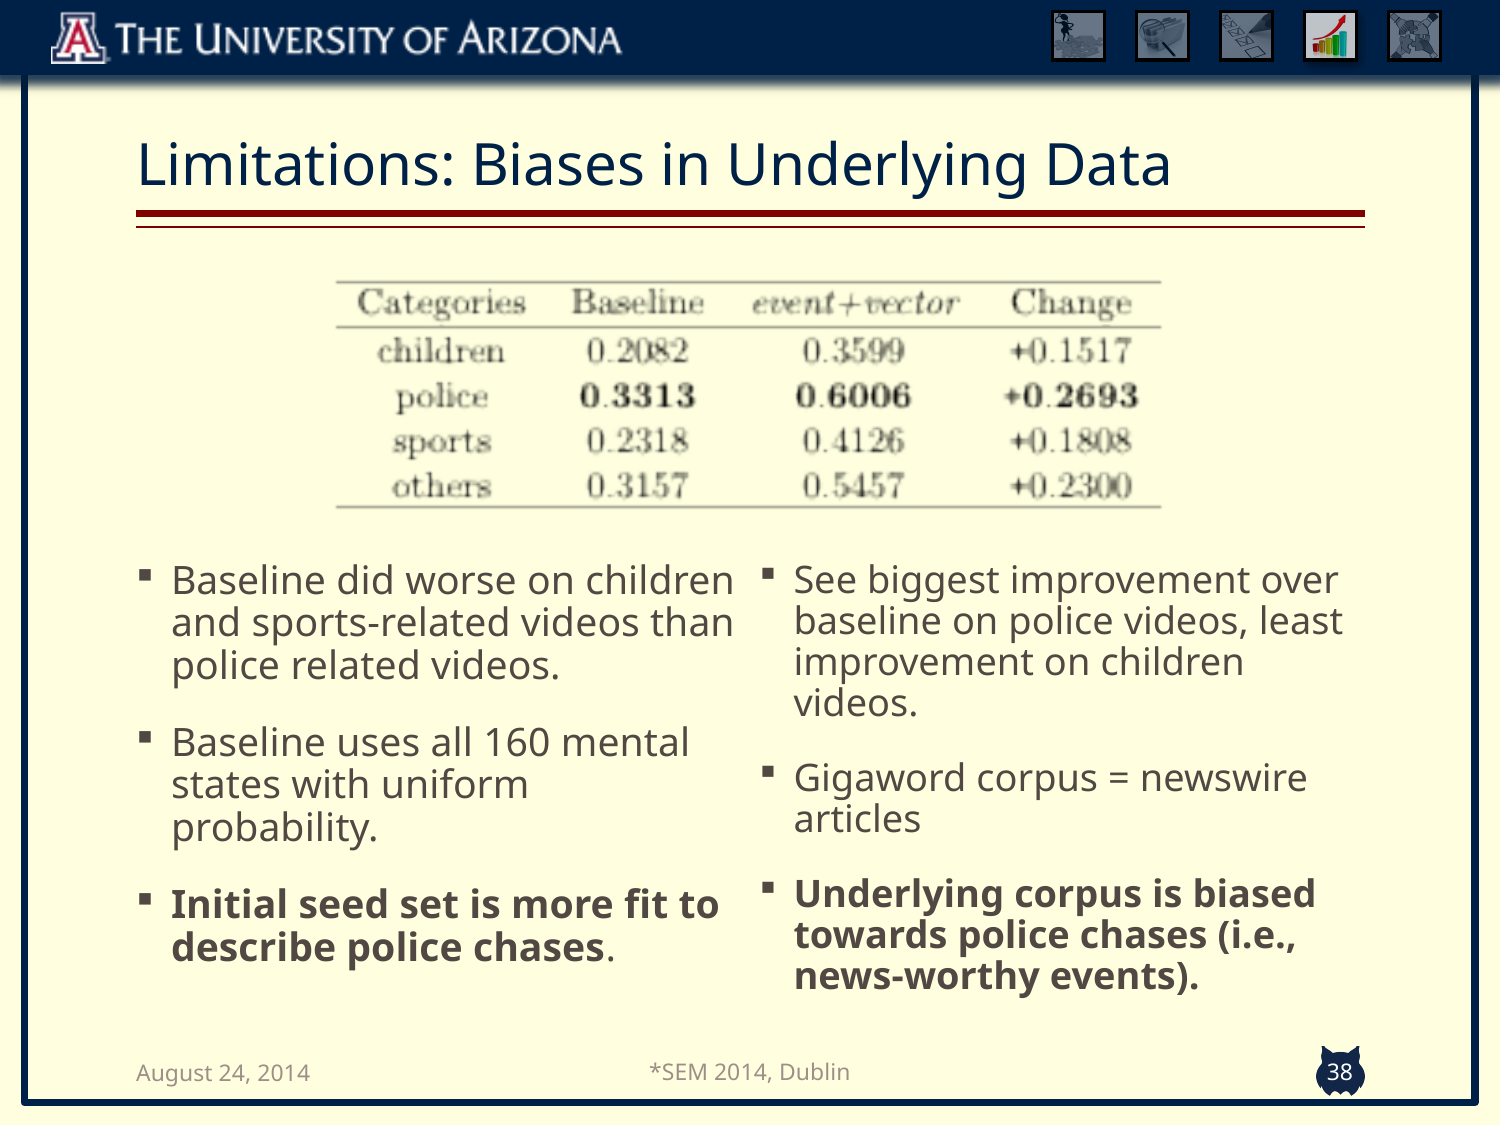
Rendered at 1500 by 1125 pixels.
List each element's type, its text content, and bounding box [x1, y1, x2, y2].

title Limitations: Biases in Underlying Data [136, 78, 1365, 206]
text_box [759, 553, 1364, 1013]
slide_number 38 [1316, 1042, 1364, 1103]
list Baseline did worse on children and sports-related videos than police related videos. Baseline uses all 160 mental states with uniform probability. Initial seed set is more fit to describe police chases. [135, 553, 741, 1013]
picture [333, 278, 1167, 514]
footer *SEM 2014, Dublin [361, 1042, 1139, 1103]
picture [51, 11, 625, 64]
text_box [1053, 13, 1439, 59]
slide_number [135, 1042, 361, 1103]
